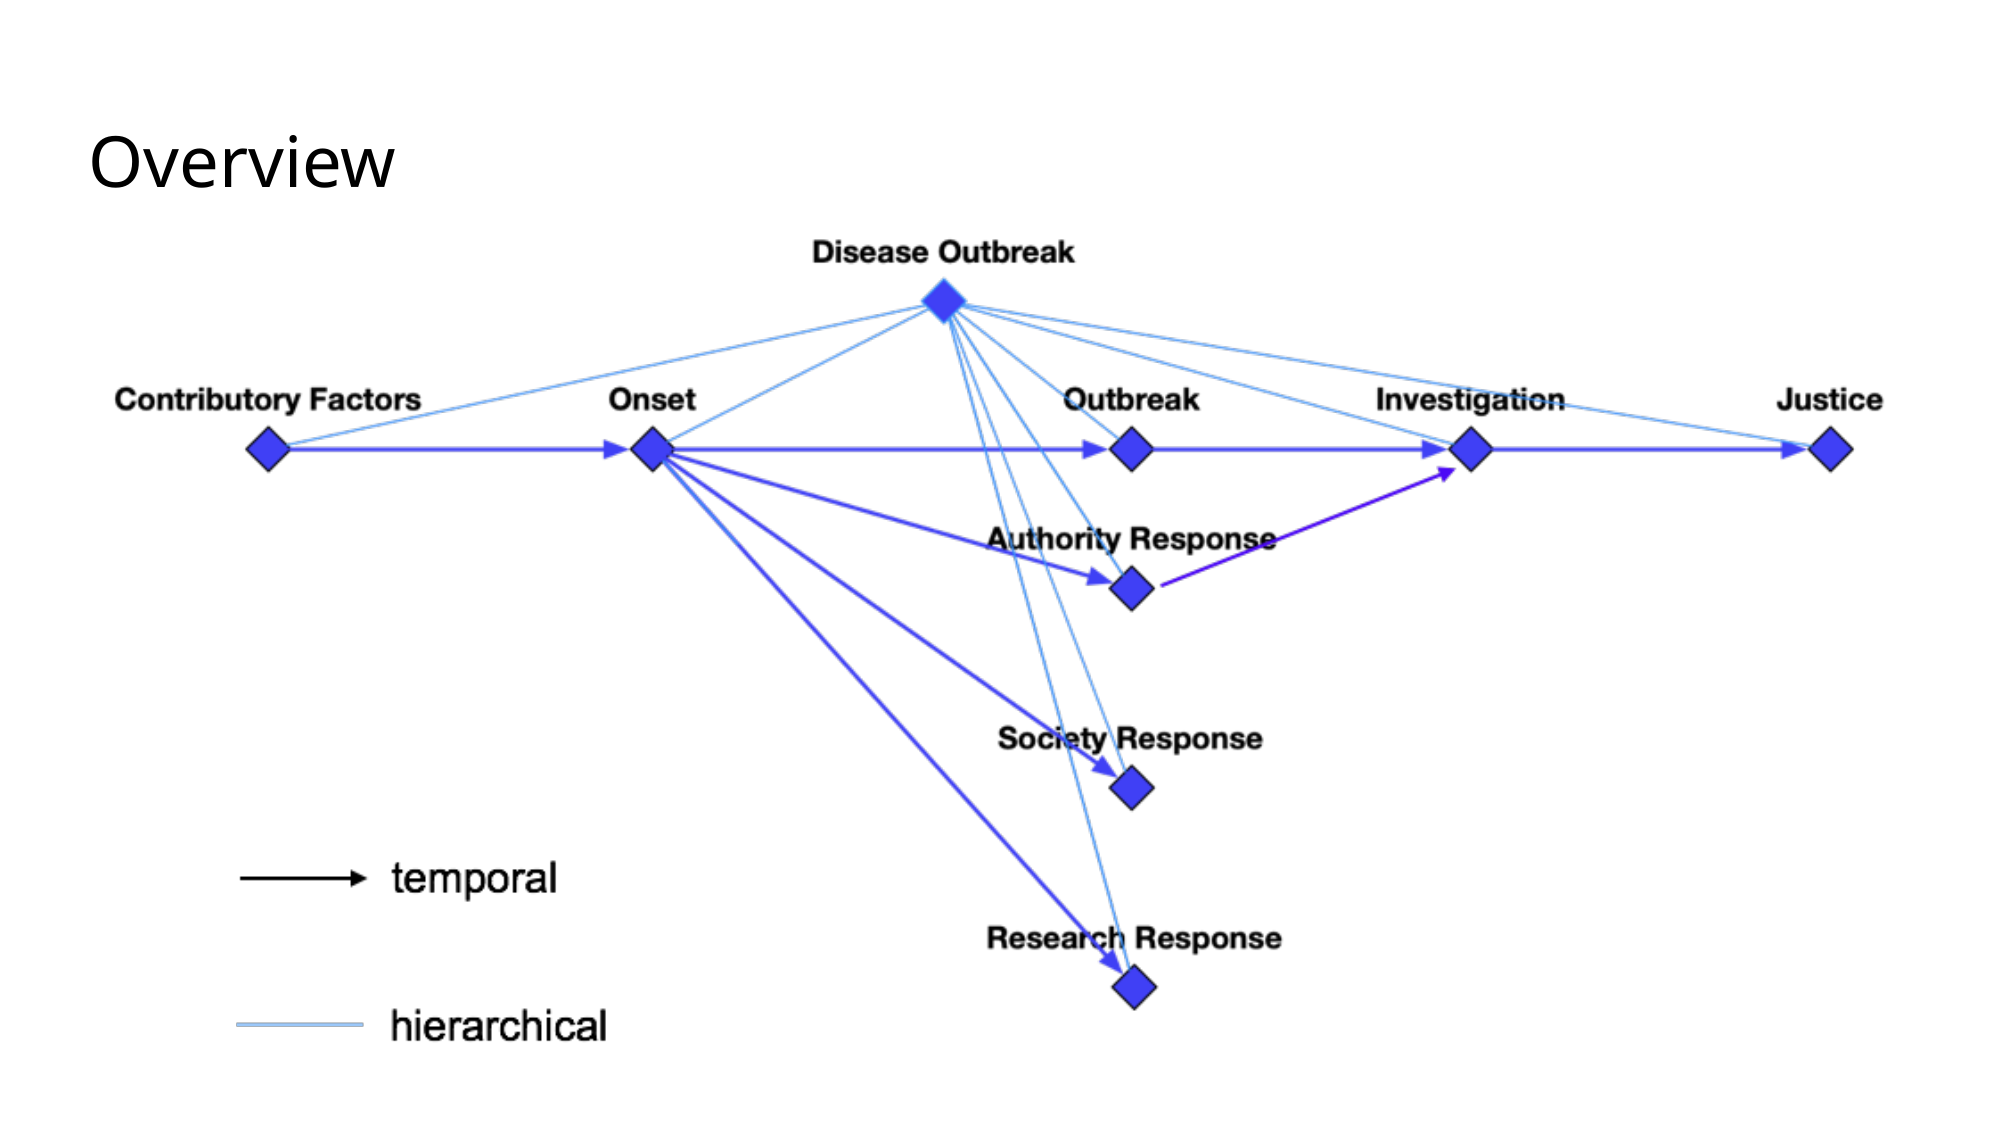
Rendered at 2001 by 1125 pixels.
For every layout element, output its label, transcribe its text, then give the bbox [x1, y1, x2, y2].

title Overview [68, 97, 1932, 223]
picture [105, 222, 1895, 1059]
